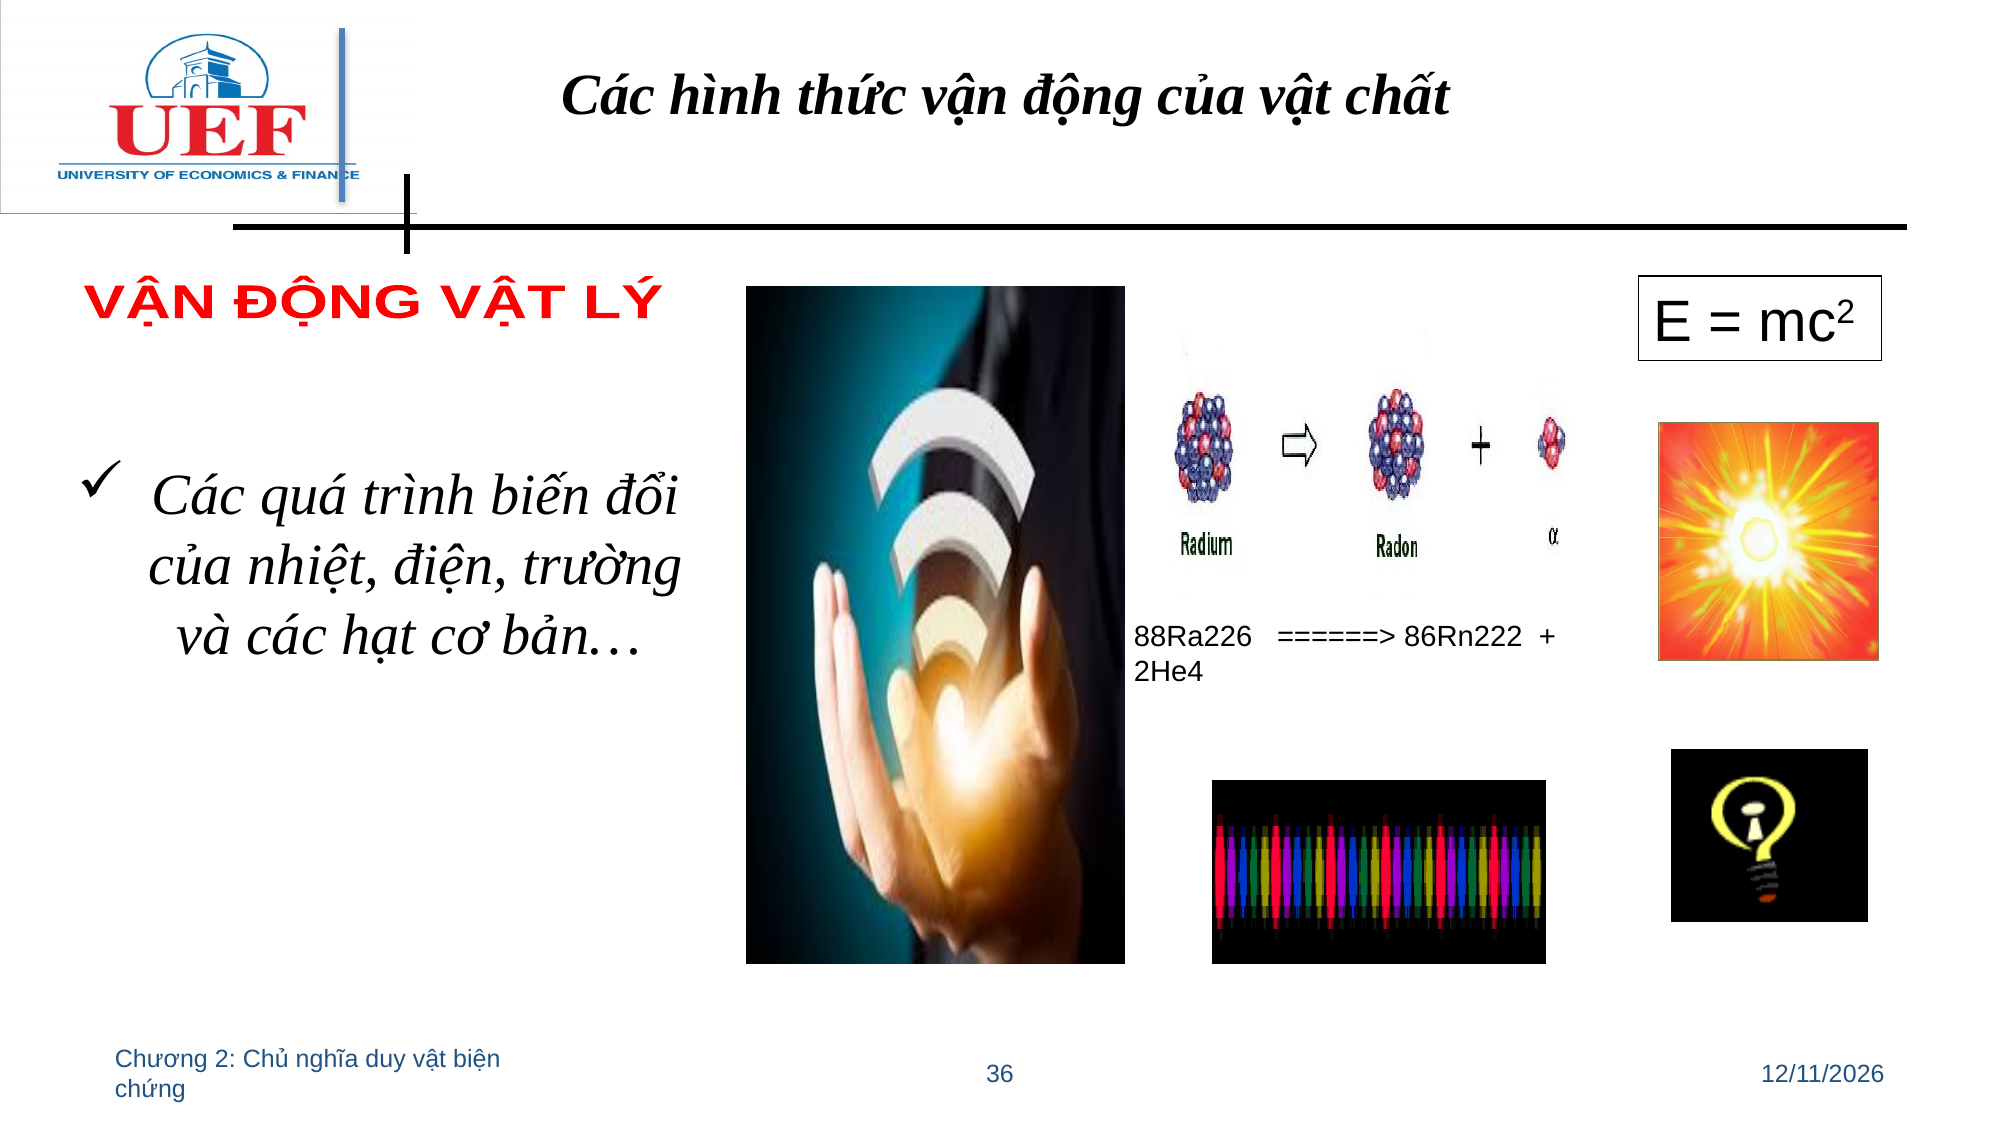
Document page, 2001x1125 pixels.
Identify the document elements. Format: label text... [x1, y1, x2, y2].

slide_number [1433, 1042, 1900, 1103]
picture [0, 0, 417, 214]
slide_number 36 [683, 1042, 1317, 1103]
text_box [746, 275, 1882, 965]
text_box Các quá trình biến đổi của nhiệt, điện, trường và các hạt cơ bản… [47, 448, 710, 674]
footer Chương 2: Chủ nghĩa duy vật biện chứng [99, 1042, 567, 1103]
text_box Các hình thức vận động của vật chất [363, 49, 1663, 134]
